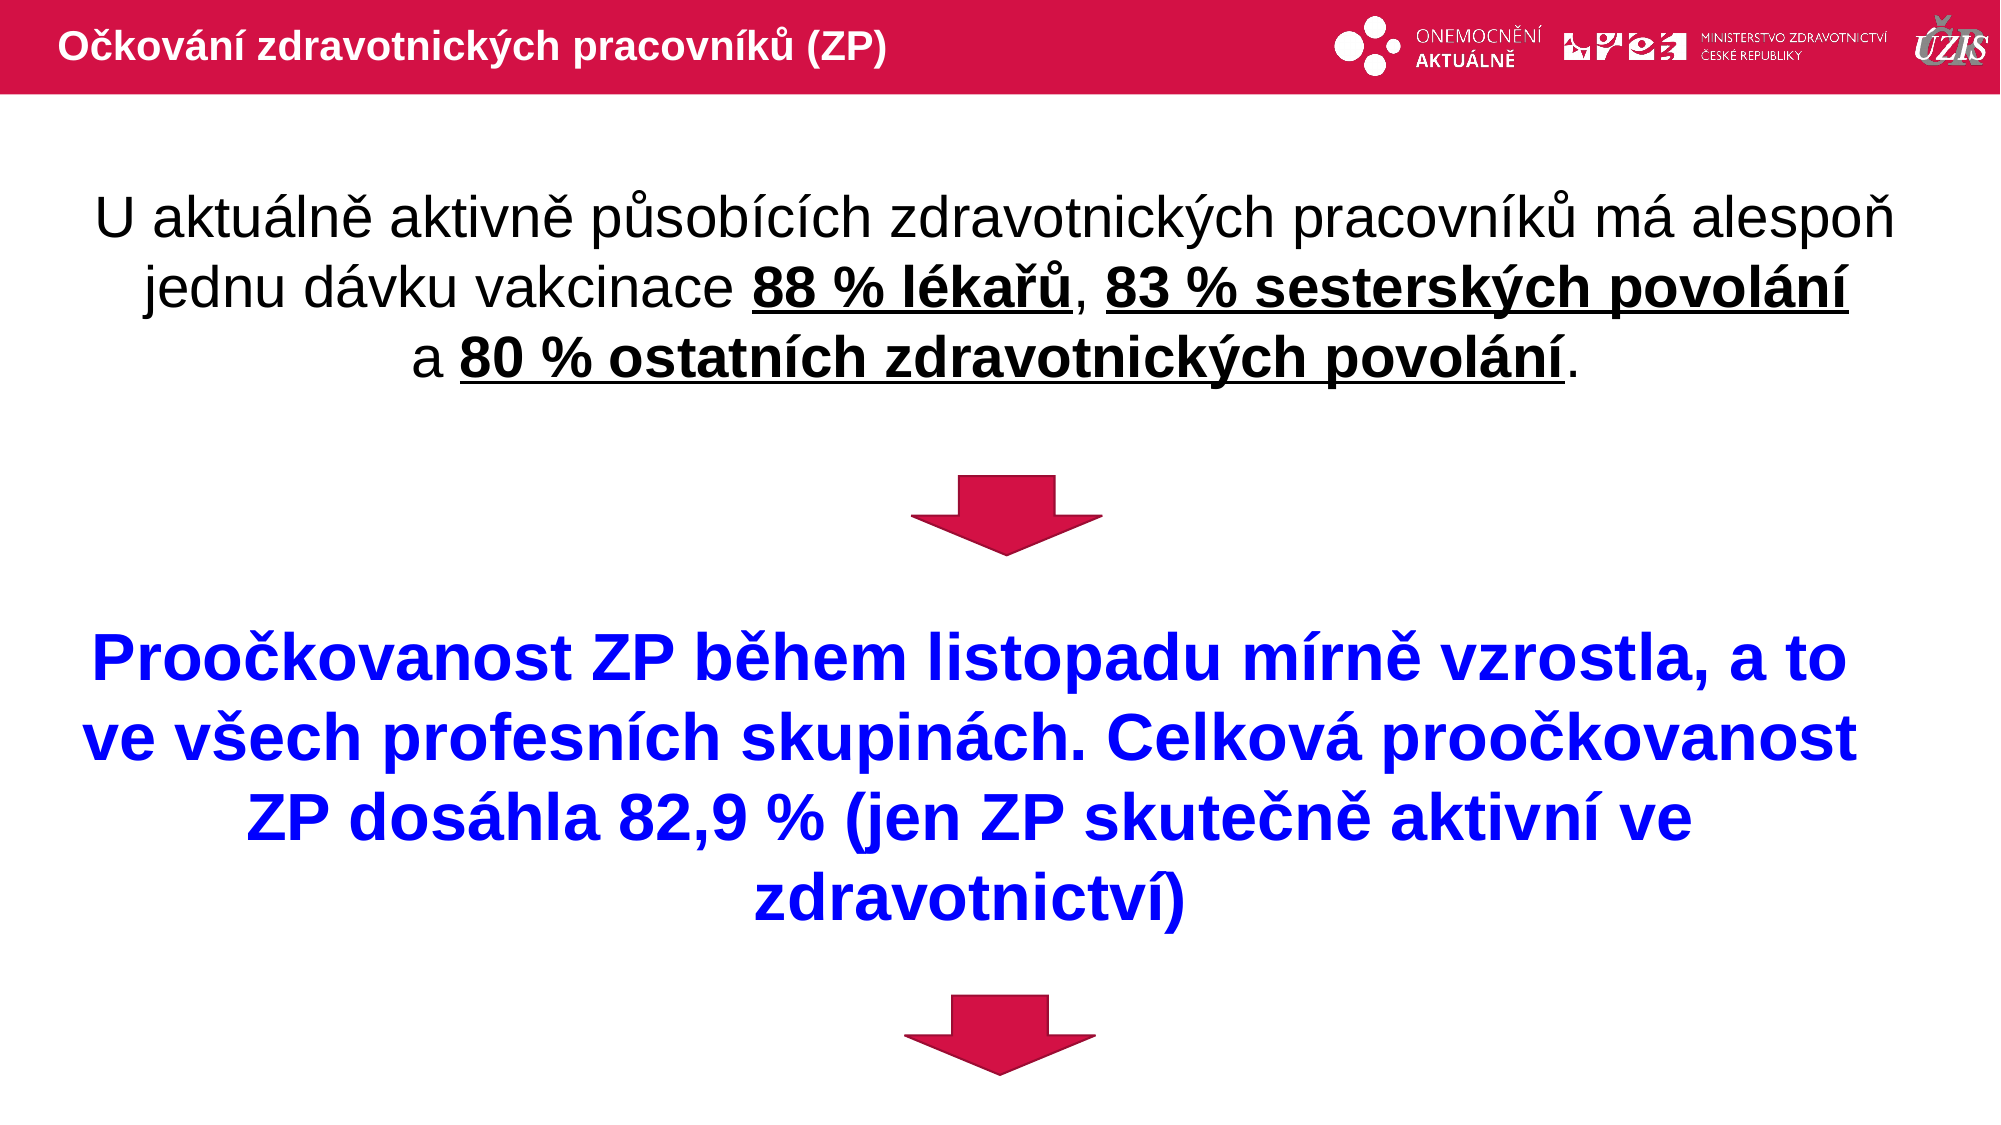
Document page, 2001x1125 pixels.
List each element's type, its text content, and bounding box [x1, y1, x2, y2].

title Očkování zdravotnických pracovníků (ZP) [42, 0, 1262, 95]
text_box Proočkovanost ZP během listopadu mírně vzrostla, a to ve všech profesních skupinách. Celková proočkovanost ZP dosáhla 82,9 % (jen ZP skutečně aktivní ve zdravotnictví) [52, 606, 1889, 941]
picture [1334, 16, 1542, 76]
text_box U aktuálně aktivně působících zdravotnických pracovníků má alespoň jednu dávku vakcinace 88 % lékařů, 83 % sesterských povolání a 80 % ostatních zdravotnických povolání. [52, 171, 1957, 397]
picture [1915, 15, 1989, 66]
text_box [910, 475, 1103, 557]
picture [1563, 31, 1888, 60]
text_box [904, 994, 1096, 1077]
